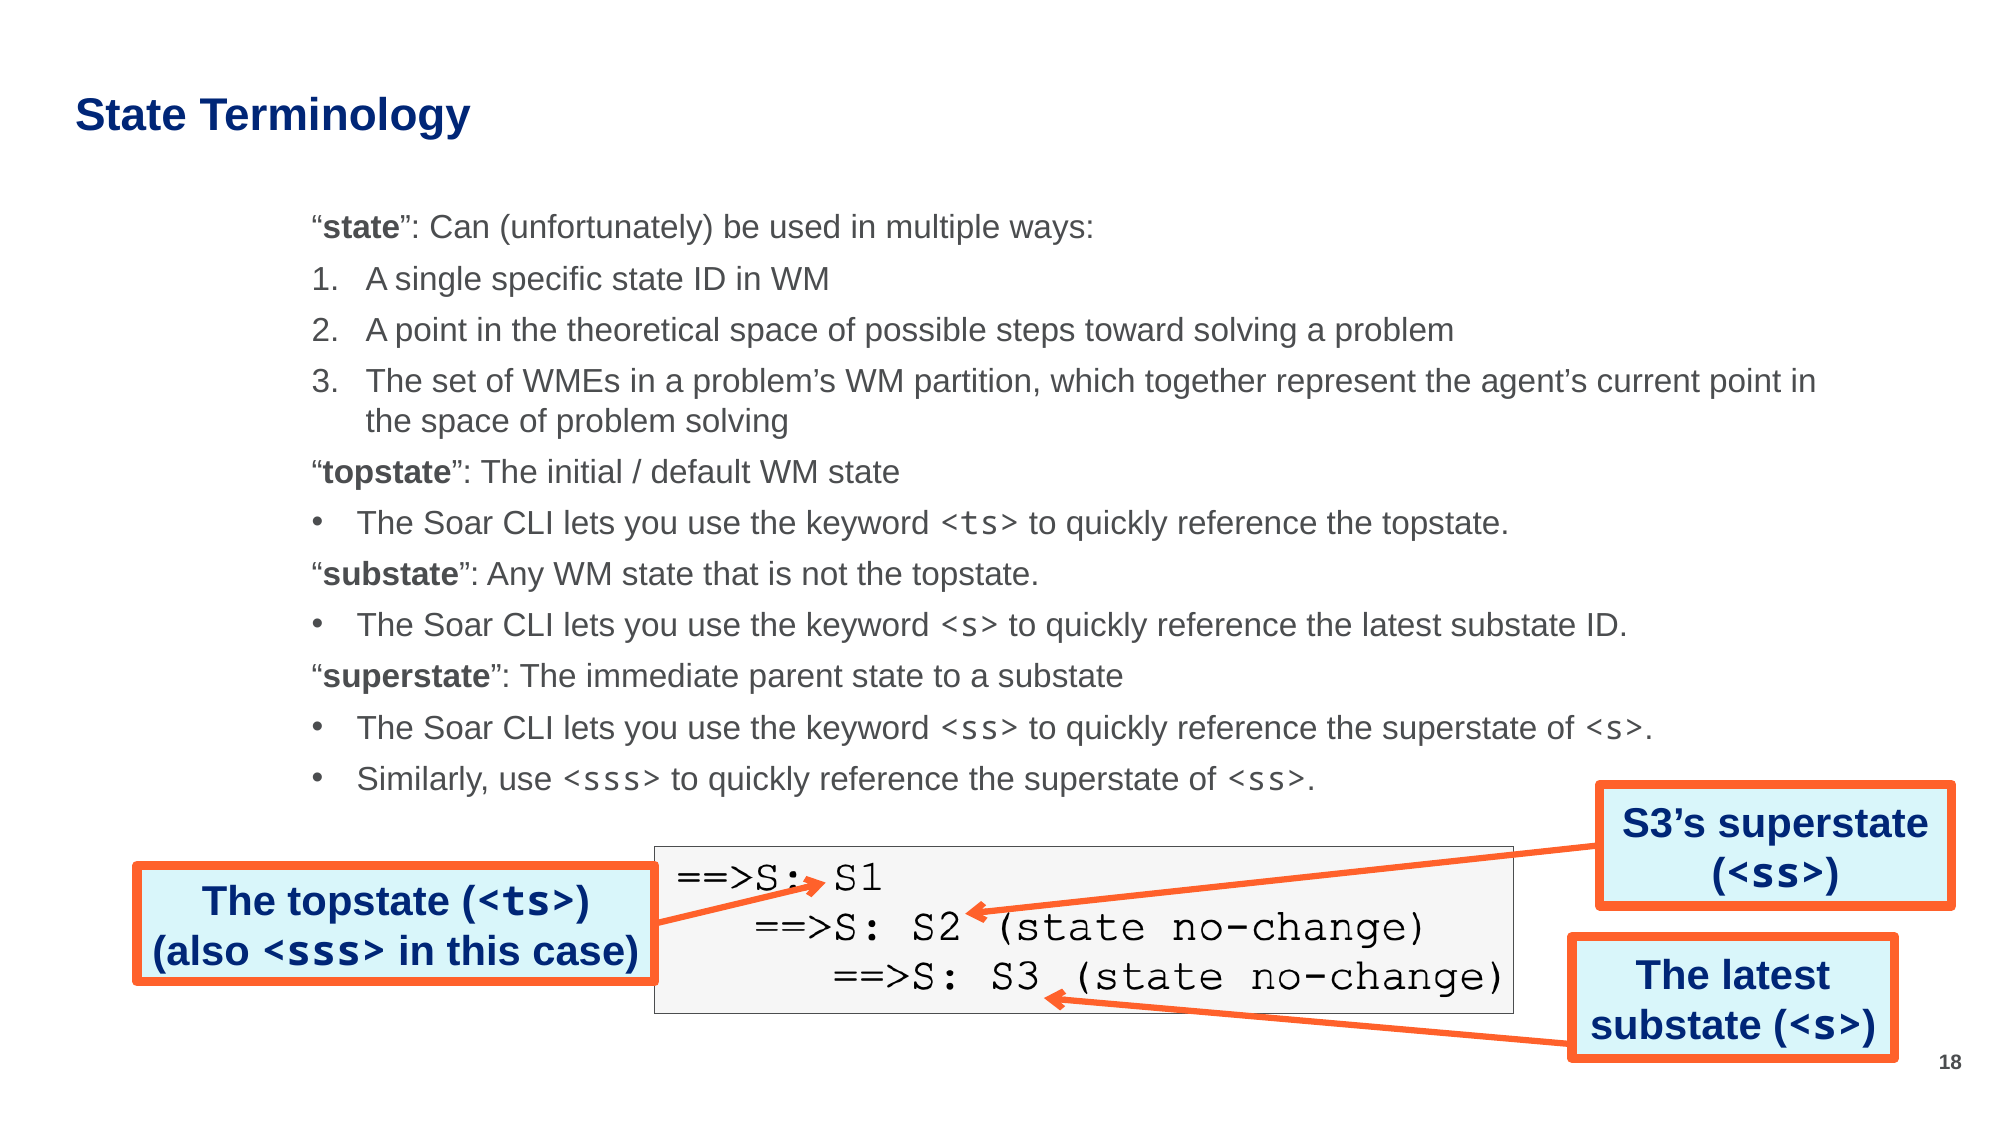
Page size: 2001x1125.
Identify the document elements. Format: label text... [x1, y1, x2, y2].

picture [654, 846, 1514, 1014]
text_box S3’s superstate (<ss>) [1599, 784, 1953, 907]
text_box The latest substate (<s>) [1571, 936, 1895, 1059]
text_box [1043, 998, 1572, 1045]
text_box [965, 845, 1600, 914]
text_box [654, 882, 826, 924]
text_box The topstate (<ts>) (also <sss> in this case) [136, 864, 654, 983]
list “state”: Can (unfortunately) be used in multiple ways: A single specific state ID in WM A point in the theoretical space of possible steps toward solving a problem The set of WMEs in a problem’s WM partition, which together represent the agent’s current point in the space of problem solving “topstate”: The initial / default WM state The Soar CLI lets you use the keyword <ts> to quickly reference the topstate. “substate”: Any WM state that is not the topstate. The Soar CLI lets you use the keyword <s> to quickly reference the latest substate ID. “superstate”: The immediate parent state to a substate The Soar CLI lets you use the keyword <ss> to quickly reference the superstate of <s>. Similarly, use <sss> to quickly reference the superstate of <ss>. [311, 205, 1857, 802]
title State Terminology [75, 91, 1650, 142]
